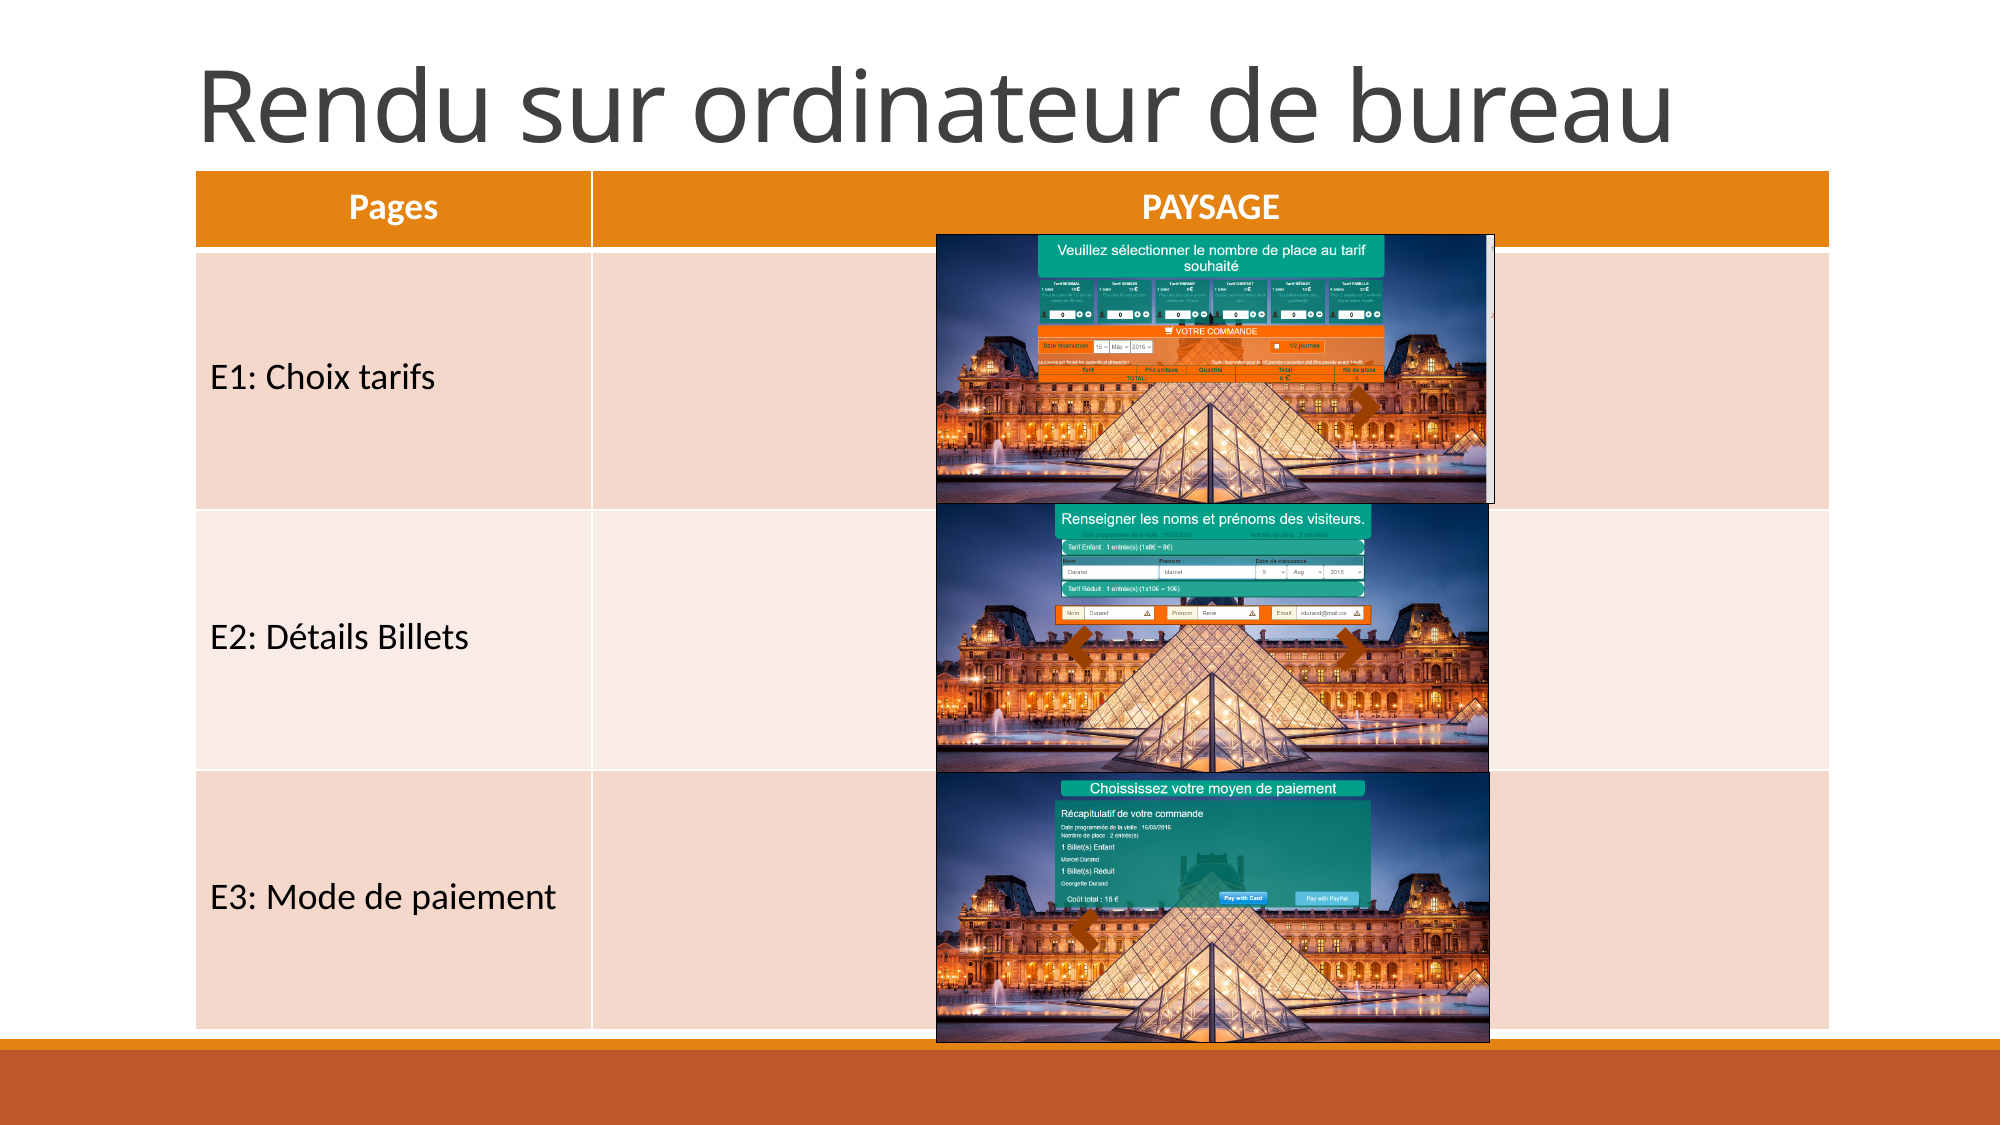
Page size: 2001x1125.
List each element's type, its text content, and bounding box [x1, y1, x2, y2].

table_header Pages [196, 171, 591, 247]
table_cell [1501, 253, 1829, 509]
table_cell [1496, 511, 1829, 769]
table_header PAYSAGE [593, 171, 1829, 247]
table_cell E1: Choix tarifs [196, 253, 591, 509]
table_cell [593, 253, 932, 509]
table_cell [593, 511, 932, 769]
title Rendu sur ordinateur de bureau [180, 47, 1830, 171]
table_cell [593, 771, 933, 1029]
table_cell E2: Détails Billets [196, 511, 591, 769]
picture [935, 233, 1496, 1043]
table_cell [1497, 771, 1829, 1029]
table_cell E3: Mode de paiement [196, 771, 591, 1029]
